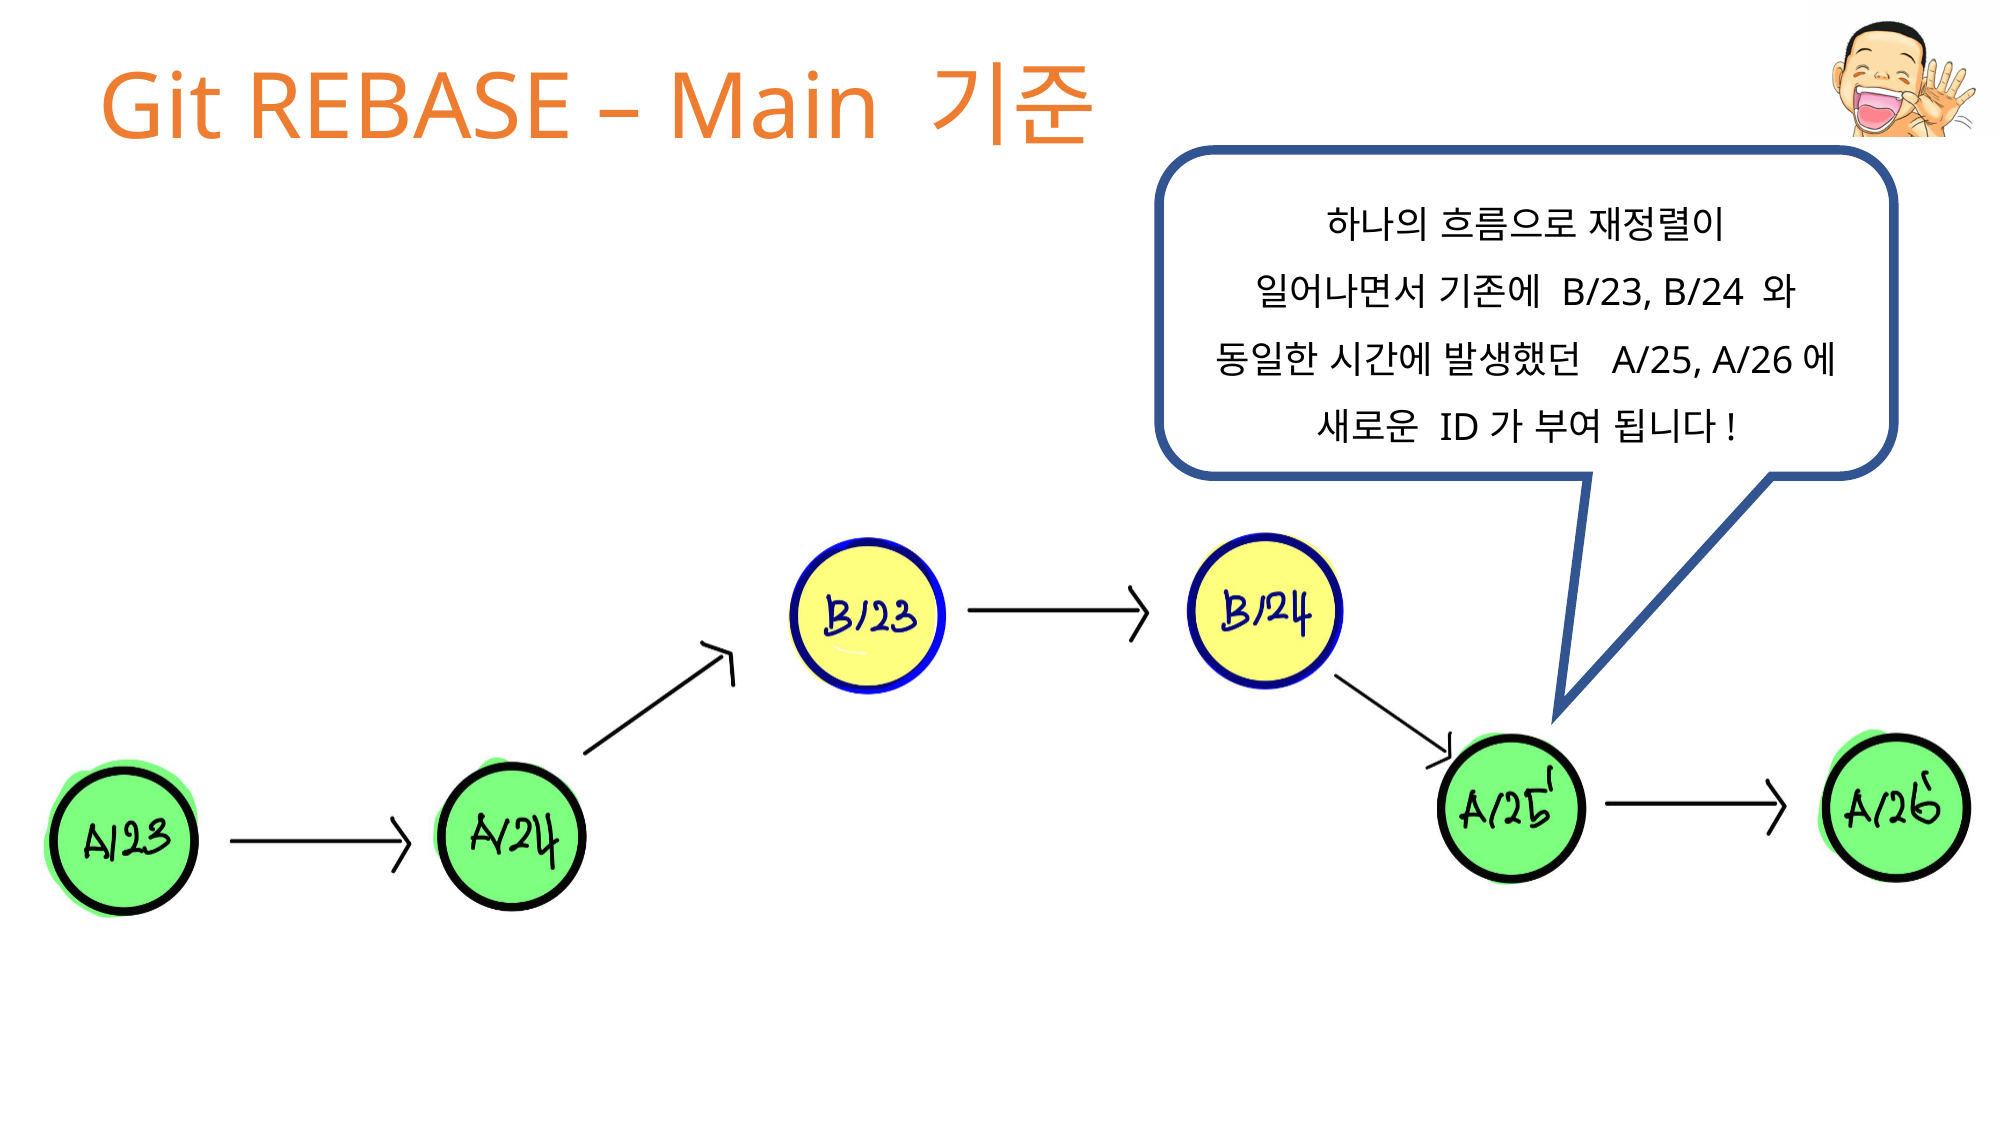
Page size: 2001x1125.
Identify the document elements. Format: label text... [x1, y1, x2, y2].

picture [1931, 0, 2000, 137]
title Git REBASE – Main 기준 [83, 0, 1931, 218]
text_box 하나의 흐름으로 재정렬이 일어나면서 기존에 B/23, B/24 와 동일한 시간에 발생했던 A/25, A/26에 새로운 ID가 부여 됩니다! [1158, 148, 1895, 421]
picture [0, 421, 2000, 958]
